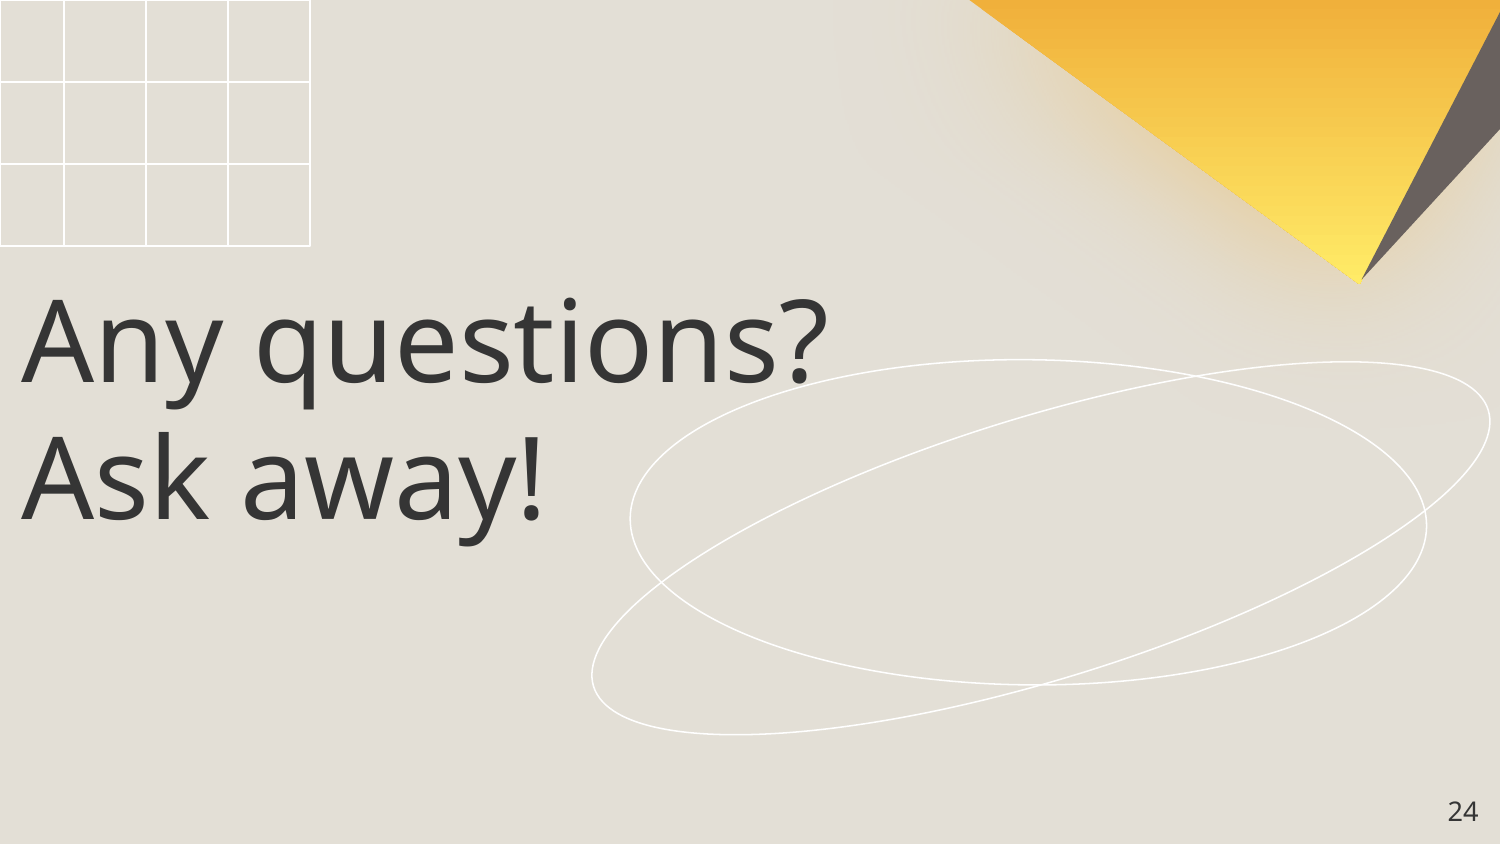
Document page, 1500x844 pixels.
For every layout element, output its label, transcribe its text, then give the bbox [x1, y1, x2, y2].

slide_number 24 [1403, 779, 1494, 844]
title Any questions? Ask away! [6, 252, 1096, 499]
